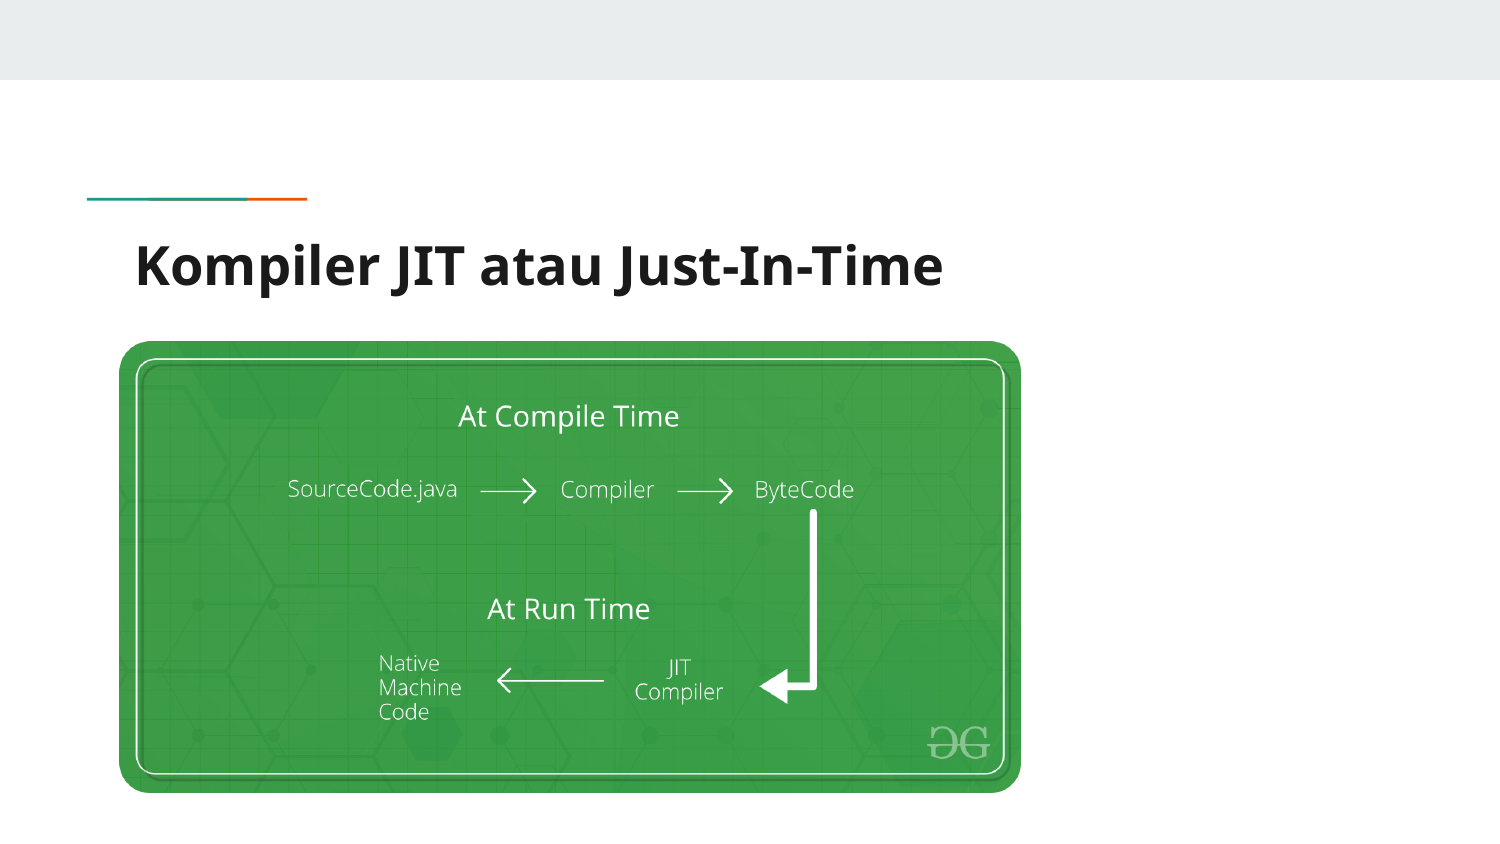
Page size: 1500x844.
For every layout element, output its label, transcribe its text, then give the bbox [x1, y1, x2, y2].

title Kompiler JIT atau Just-In-Time [119, 216, 1381, 305]
picture [119, 341, 1021, 793]
